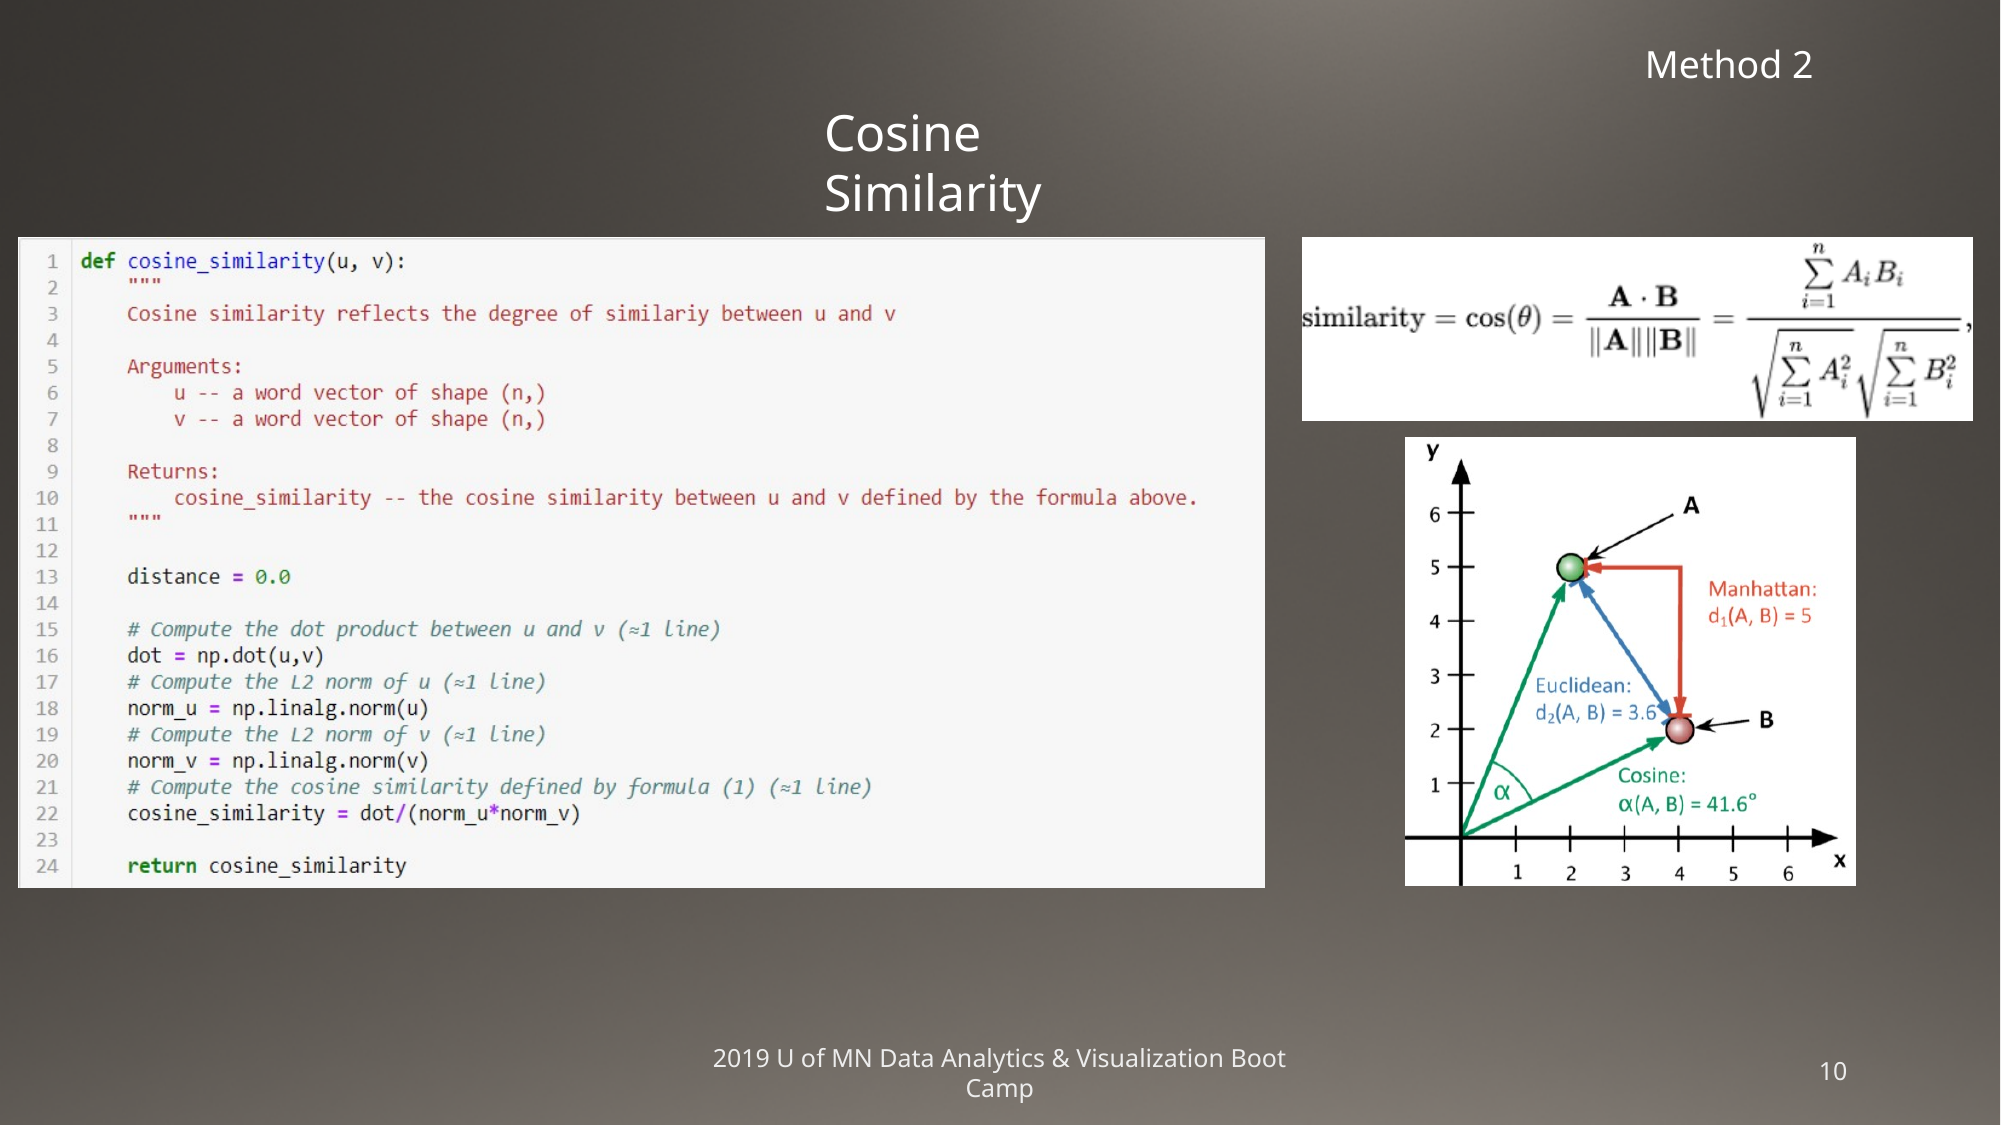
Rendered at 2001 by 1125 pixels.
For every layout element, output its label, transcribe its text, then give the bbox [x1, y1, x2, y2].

picture [0, 0, 2001, 1125]
text_box Method 2 [1630, 33, 1983, 94]
footer 2019 U of MN Data Analytics & Visualization Boot Camp [662, 1042, 1338, 1103]
slide_number 10 [1412, 1042, 1863, 1103]
text_box Cosine Similarity [809, 94, 1191, 229]
